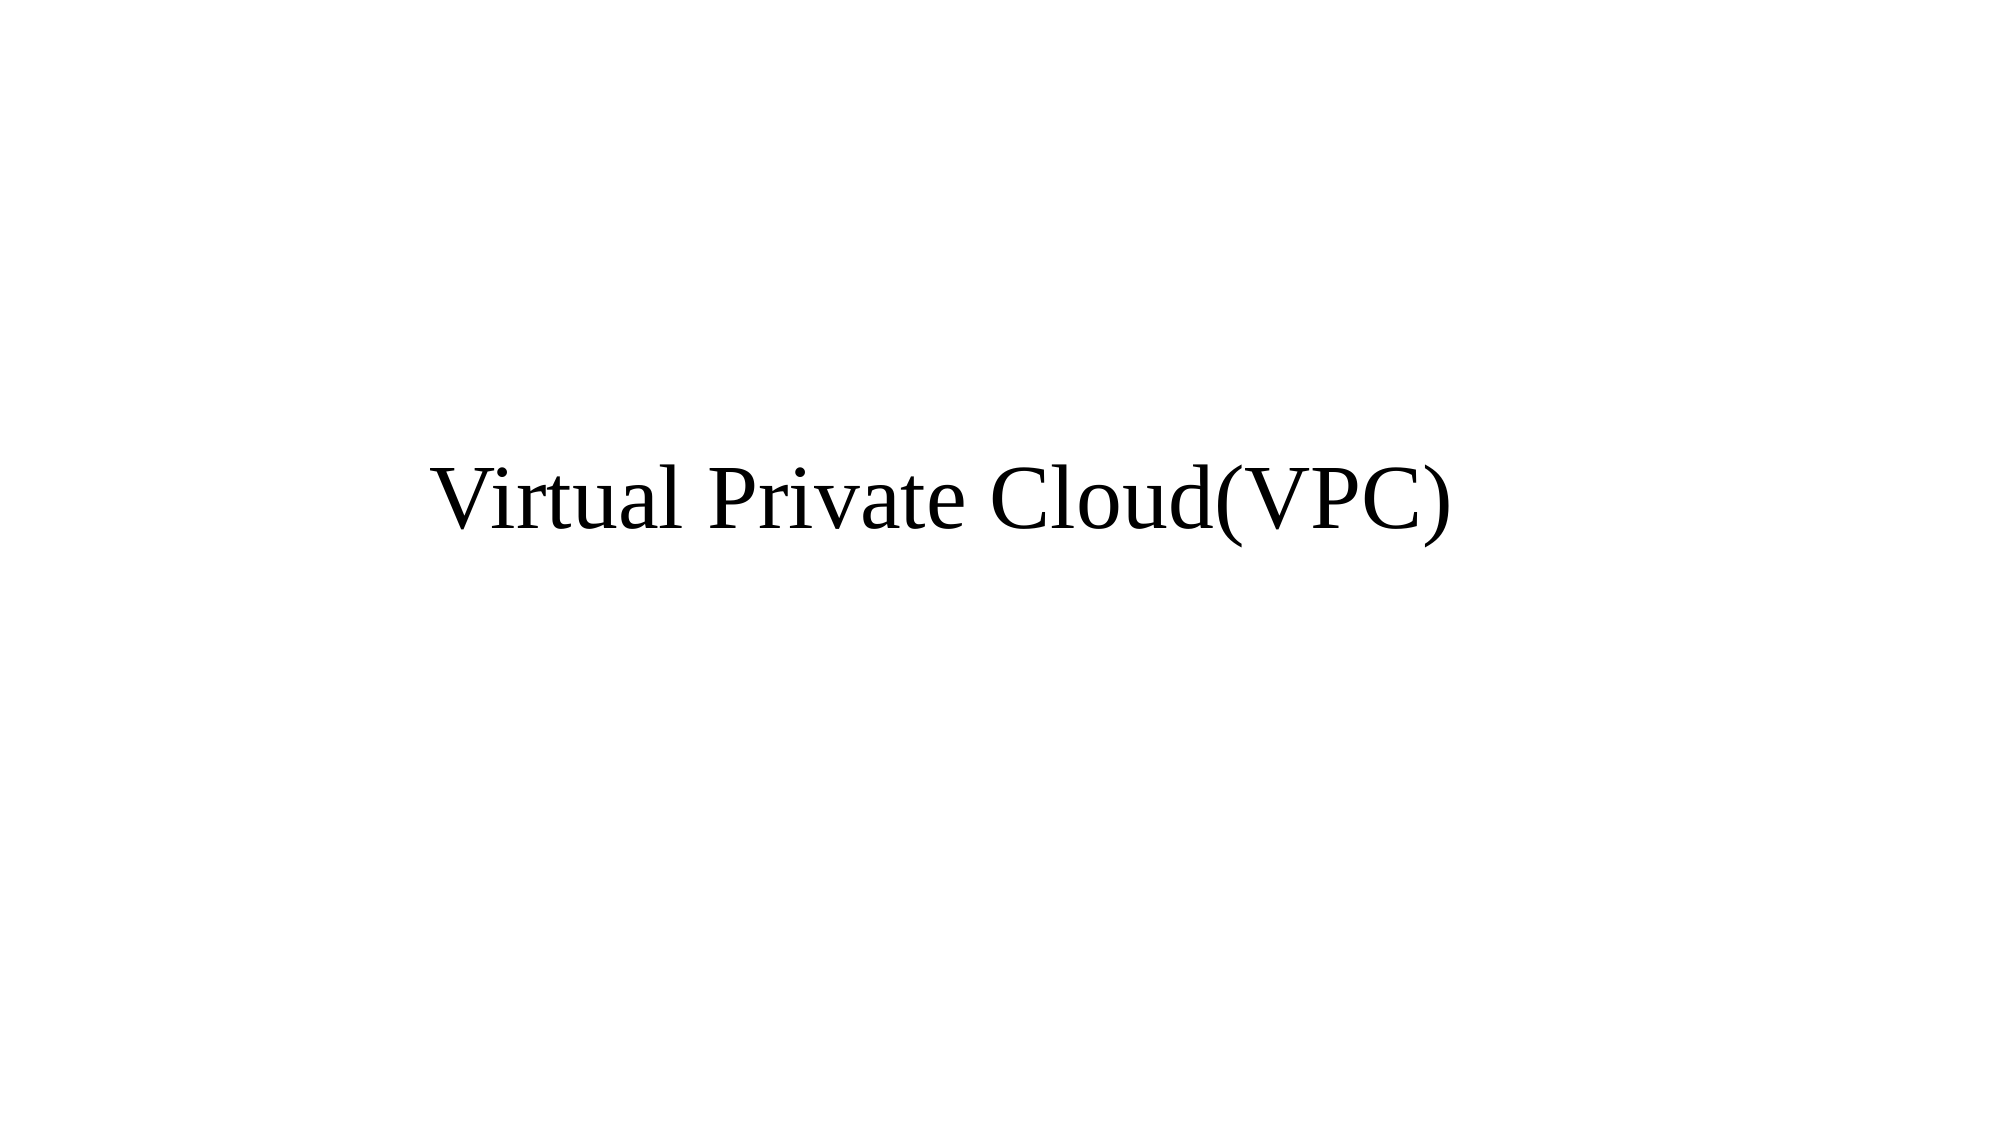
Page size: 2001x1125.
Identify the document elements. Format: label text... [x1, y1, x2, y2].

title Virtual Private Cloud(VPC) [414, 390, 2000, 608]
